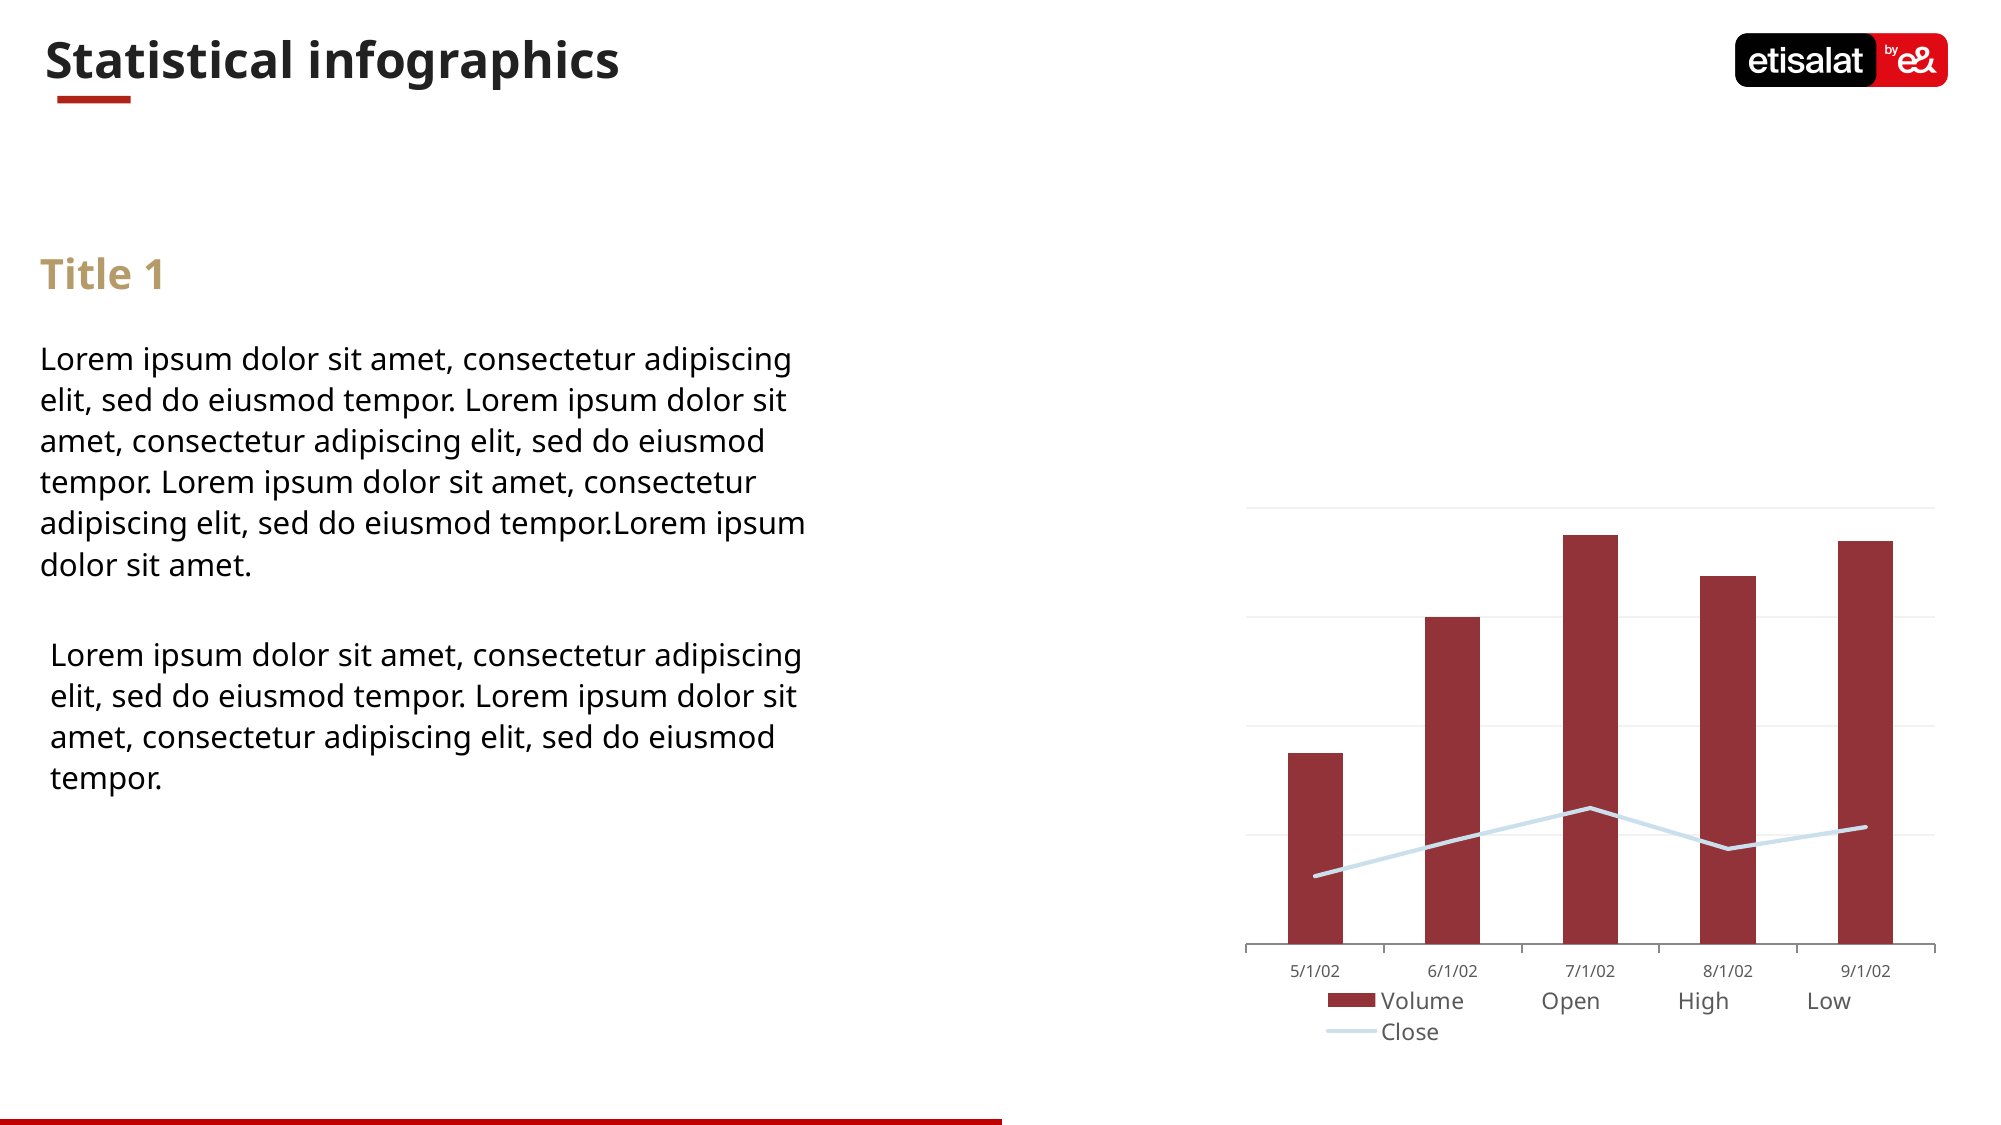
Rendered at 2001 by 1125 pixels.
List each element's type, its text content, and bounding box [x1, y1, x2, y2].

chart [1223, 486, 1939, 1047]
text_box Lorem ipsum dolor sit amet, consectetur adipiscing elit, sed do eiusmod tempor. Lorem ipsum dolor sit amet, consectetur adipiscing elit, sed do eiusmod tempor. Lorem ipsum dolor sit amet, consectetur adipiscing elit, sed do eiusmod tempor.Lorem ipsum dolor sit amet. [32, 327, 860, 590]
text_box [0, 1119, 1002, 1125]
picture [1716, 13, 1968, 107]
text_box Title 1 [32, 240, 272, 306]
text_box [57, 95, 131, 104]
text_box Statistical infographics [45, 28, 621, 89]
text_box Lorem ipsum dolor sit amet, consectetur adipiscing elit, sed do eiusmod tempor. Lorem ipsum dolor sit amet, consectetur adipiscing elit, sed do eiusmod tempor. [42, 624, 850, 804]
